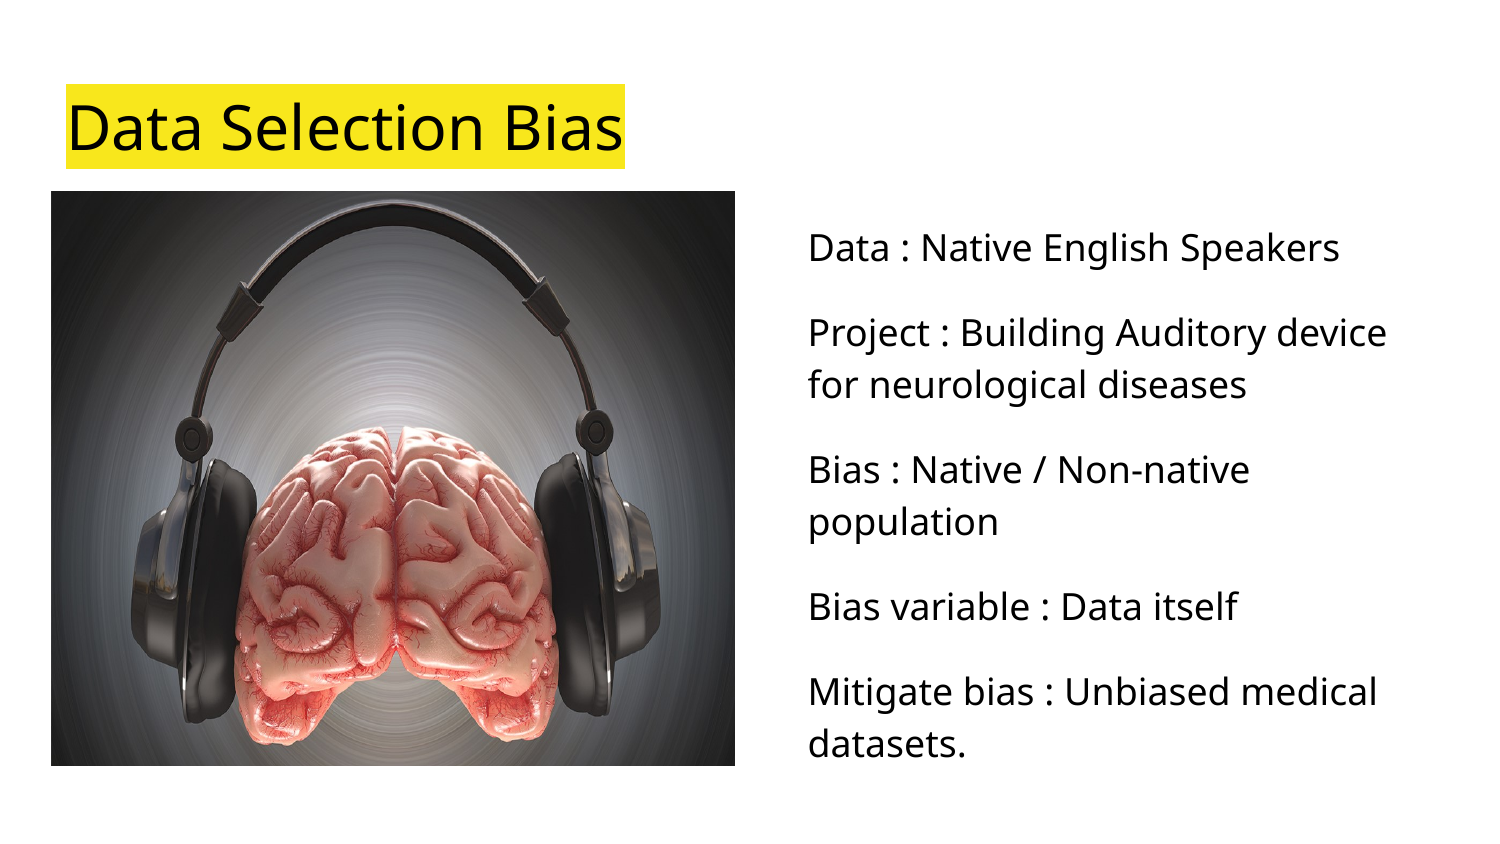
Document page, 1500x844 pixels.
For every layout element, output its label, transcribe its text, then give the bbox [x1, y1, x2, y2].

title Data Selection Bias [51, 72, 1449, 167]
picture [50, 191, 735, 766]
list Data : Native English Speakers Project : Building Auditory device for neurological diseases Bias : Native / Non-native population Bias variable : Data itself Mitigate bias : Unbiased medical datasets. [792, 202, 1449, 750]
